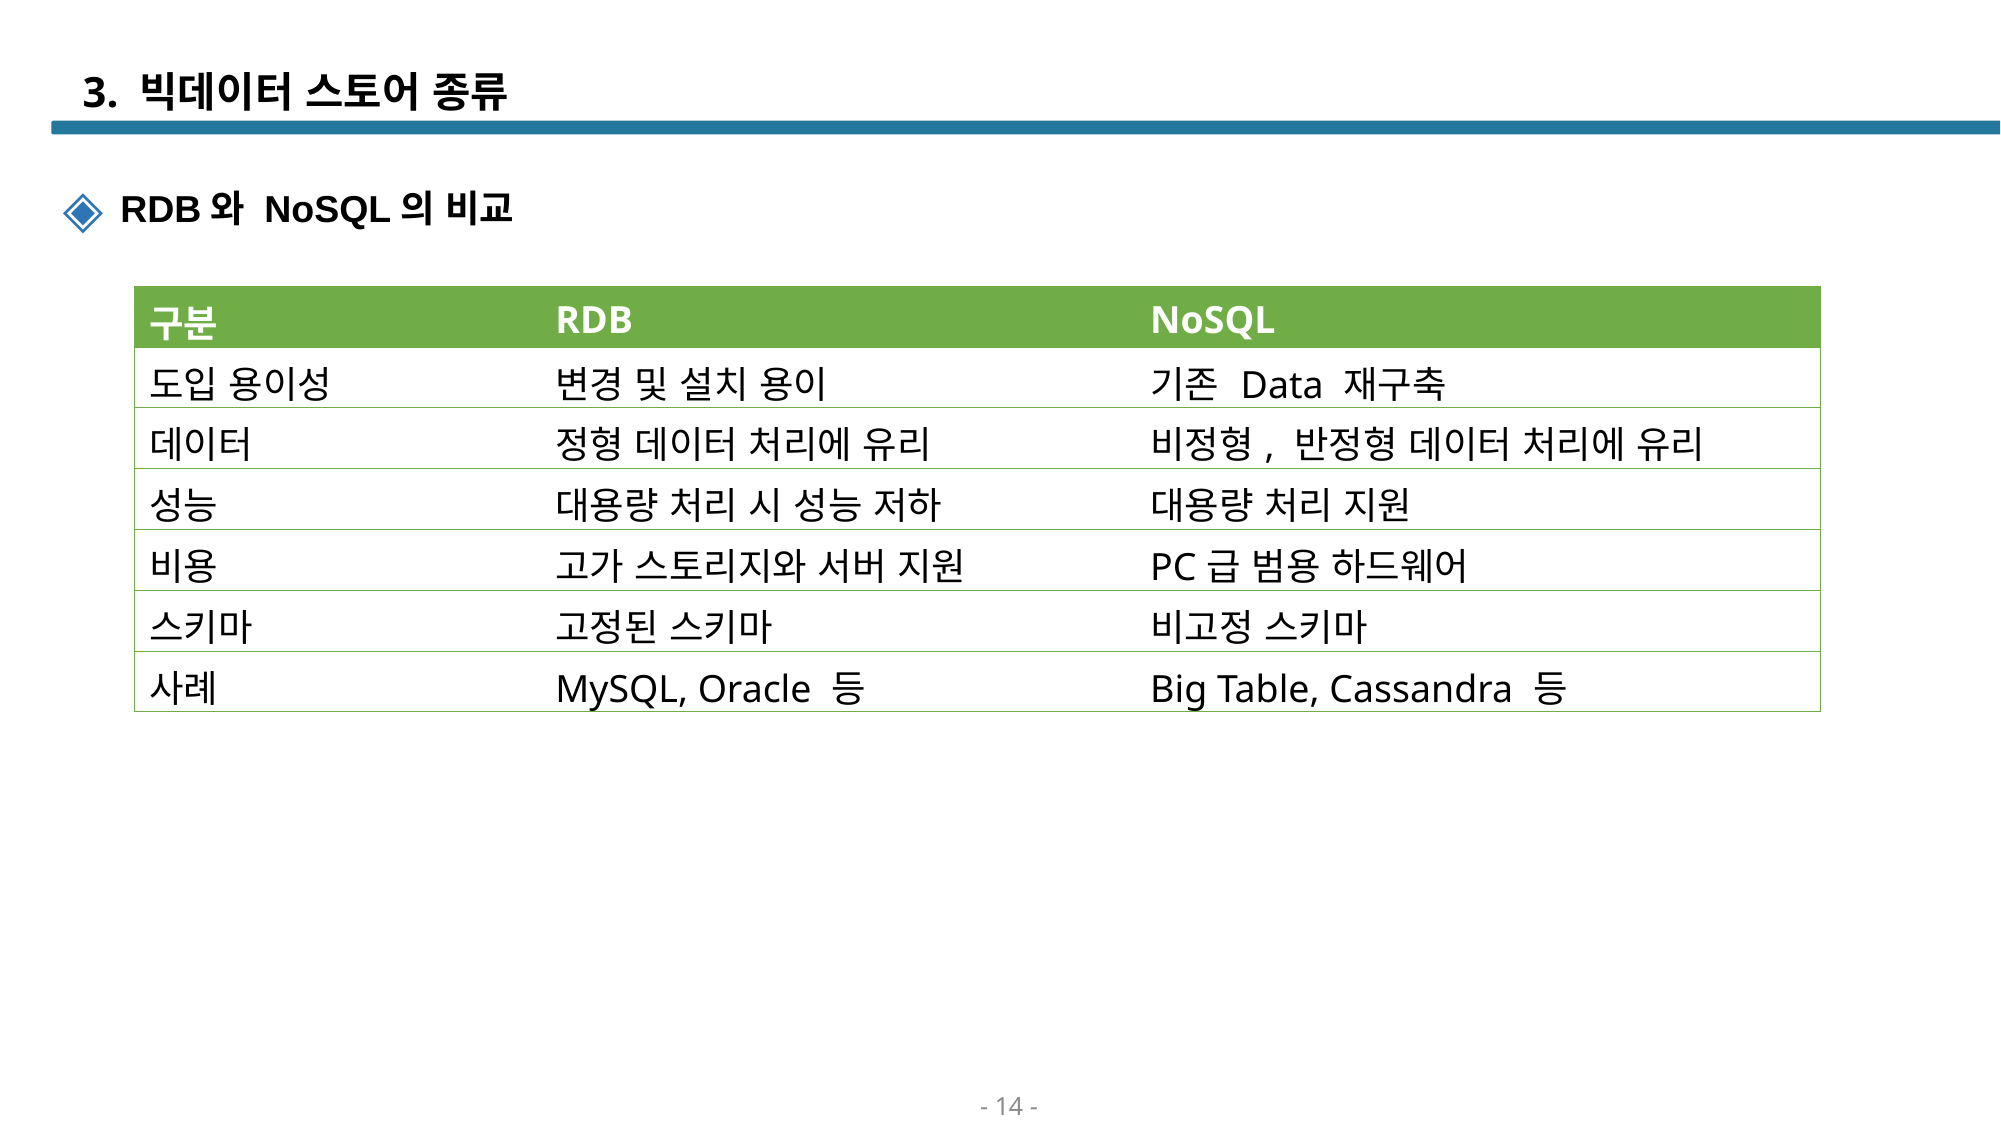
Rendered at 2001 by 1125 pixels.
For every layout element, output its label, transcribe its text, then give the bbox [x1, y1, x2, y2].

table_cell 사례 [135, 652, 540, 711]
table_cell 고가 스토리지와 서버 지원 [540, 530, 1135, 590]
table_cell MySQL, Oracle 등 [540, 652, 1135, 711]
table_cell 대용량 처리 지원 [1135, 469, 1820, 529]
table_cell 정형 데이터 처리에 유리 [540, 408, 1135, 468]
table_header 구분 [135, 287, 540, 347]
table_cell 대용량 처리 시 성능 저하 [540, 469, 1135, 529]
table_cell 비정형, 반정형 데이터 처리에 유리 [1135, 408, 1820, 468]
table_cell PC급 범용 하드웨어 [1135, 530, 1820, 590]
title 3. 빅데이터 스토어 종류 [67, 63, 1869, 136]
table_cell 고정된 스키마 [540, 591, 1135, 651]
table_cell 비용 [135, 530, 540, 590]
table_cell 변경 및 설치 용이 [540, 348, 1135, 407]
text_box RDB와 NoSQL의 비교 [63, 184, 1847, 230]
table_header NoSQL [1135, 287, 1820, 347]
table_cell 기존 Data 재구축 [1135, 348, 1820, 407]
table_cell 데이터 [135, 408, 540, 468]
table_header RDB [540, 287, 1135, 347]
slide_number - 14 - [778, 1090, 1246, 1125]
table_cell 비고정 스키마 [1135, 591, 1820, 651]
table_cell Big Table, Cassandra 등 [1135, 652, 1820, 711]
table_cell 도입 용이성 [135, 348, 540, 407]
table_cell 스키마 [135, 591, 540, 651]
table_cell 성능 [135, 469, 540, 529]
